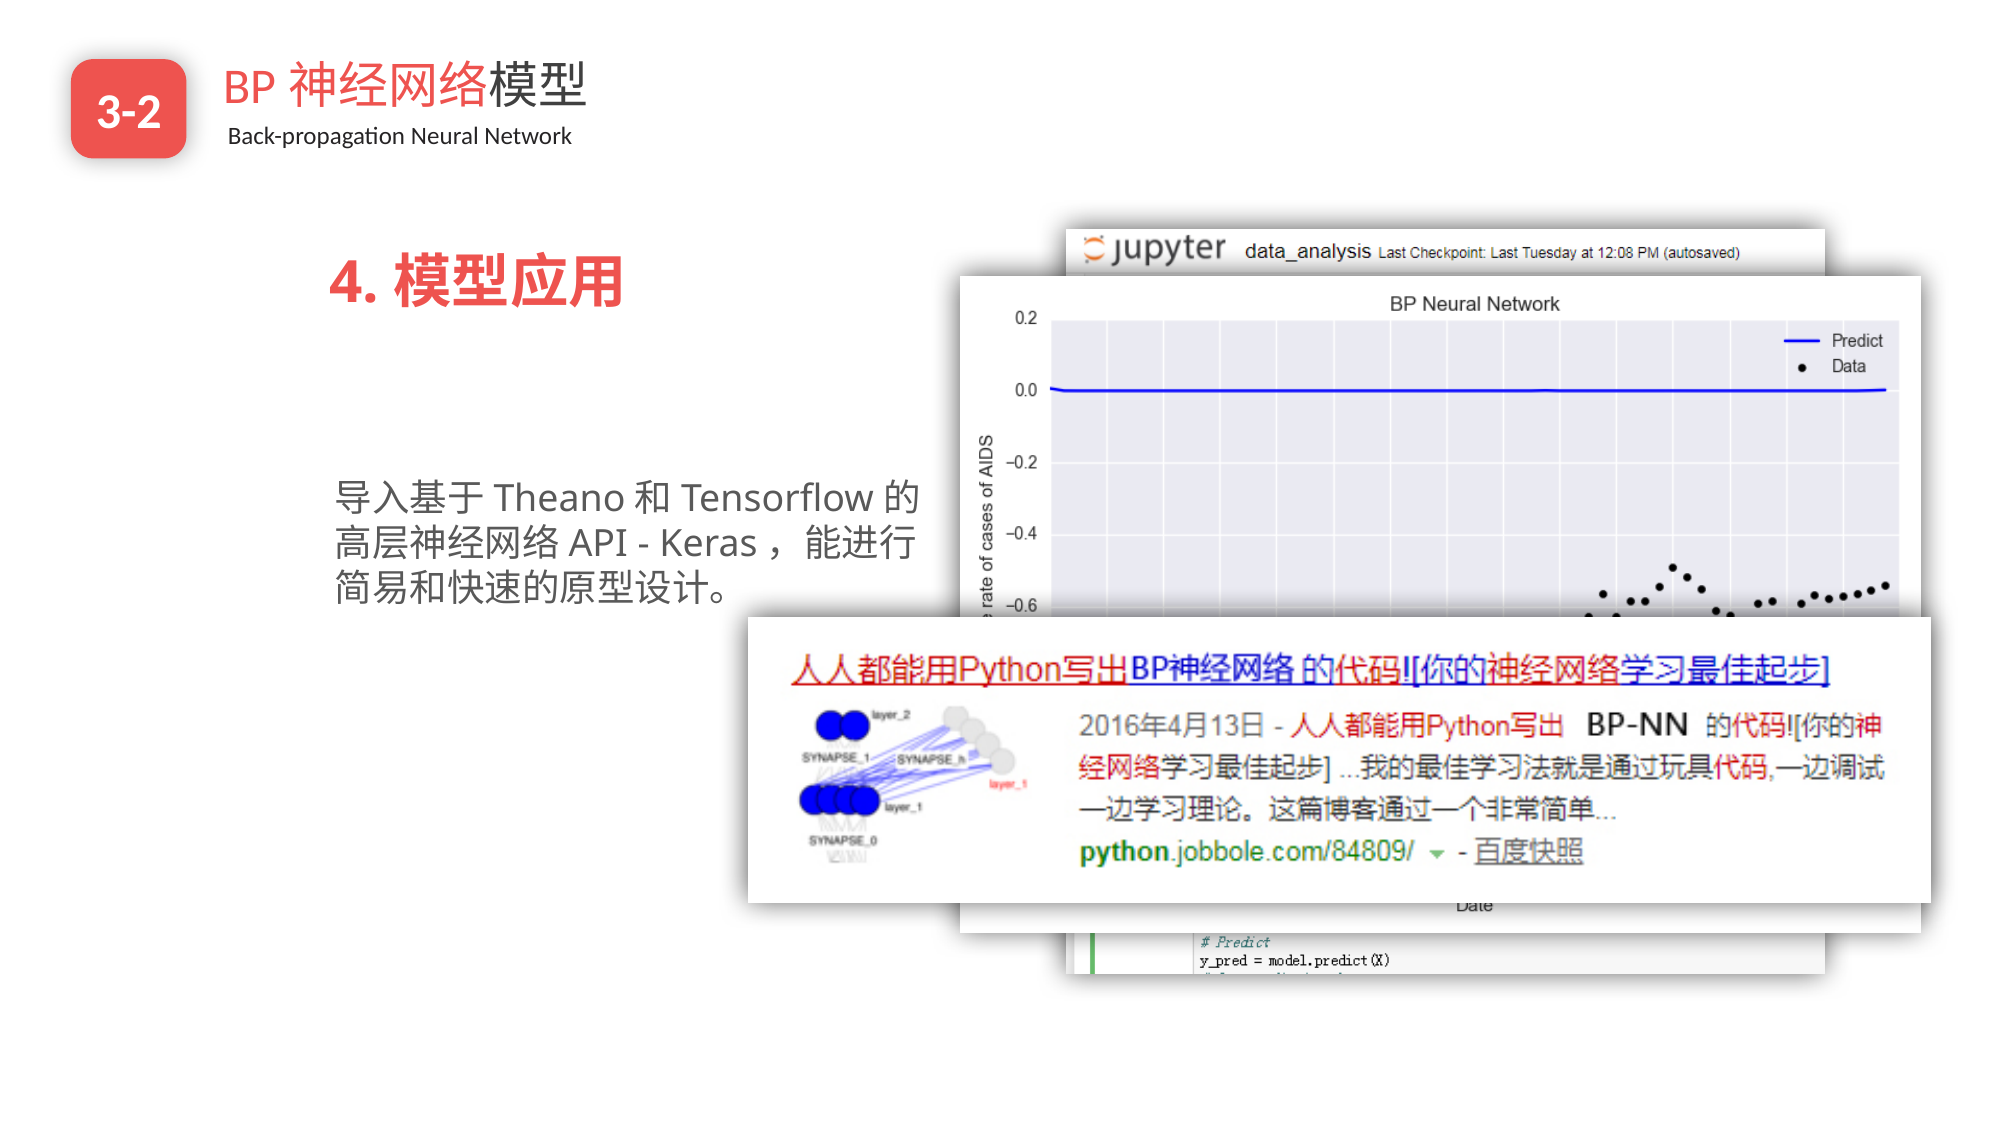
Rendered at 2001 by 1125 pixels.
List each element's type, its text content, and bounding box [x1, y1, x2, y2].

text_box 3-2 [69, 58, 188, 160]
text_box 导入基于Theano和Tensorflow的高层神经网络API - Keras，能进行简易和快速的原型设计。 [319, 466, 937, 616]
text_box 4.模型应用 [177, 236, 779, 322]
picture [748, 229, 1931, 974]
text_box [208, 31, 813, 159]
